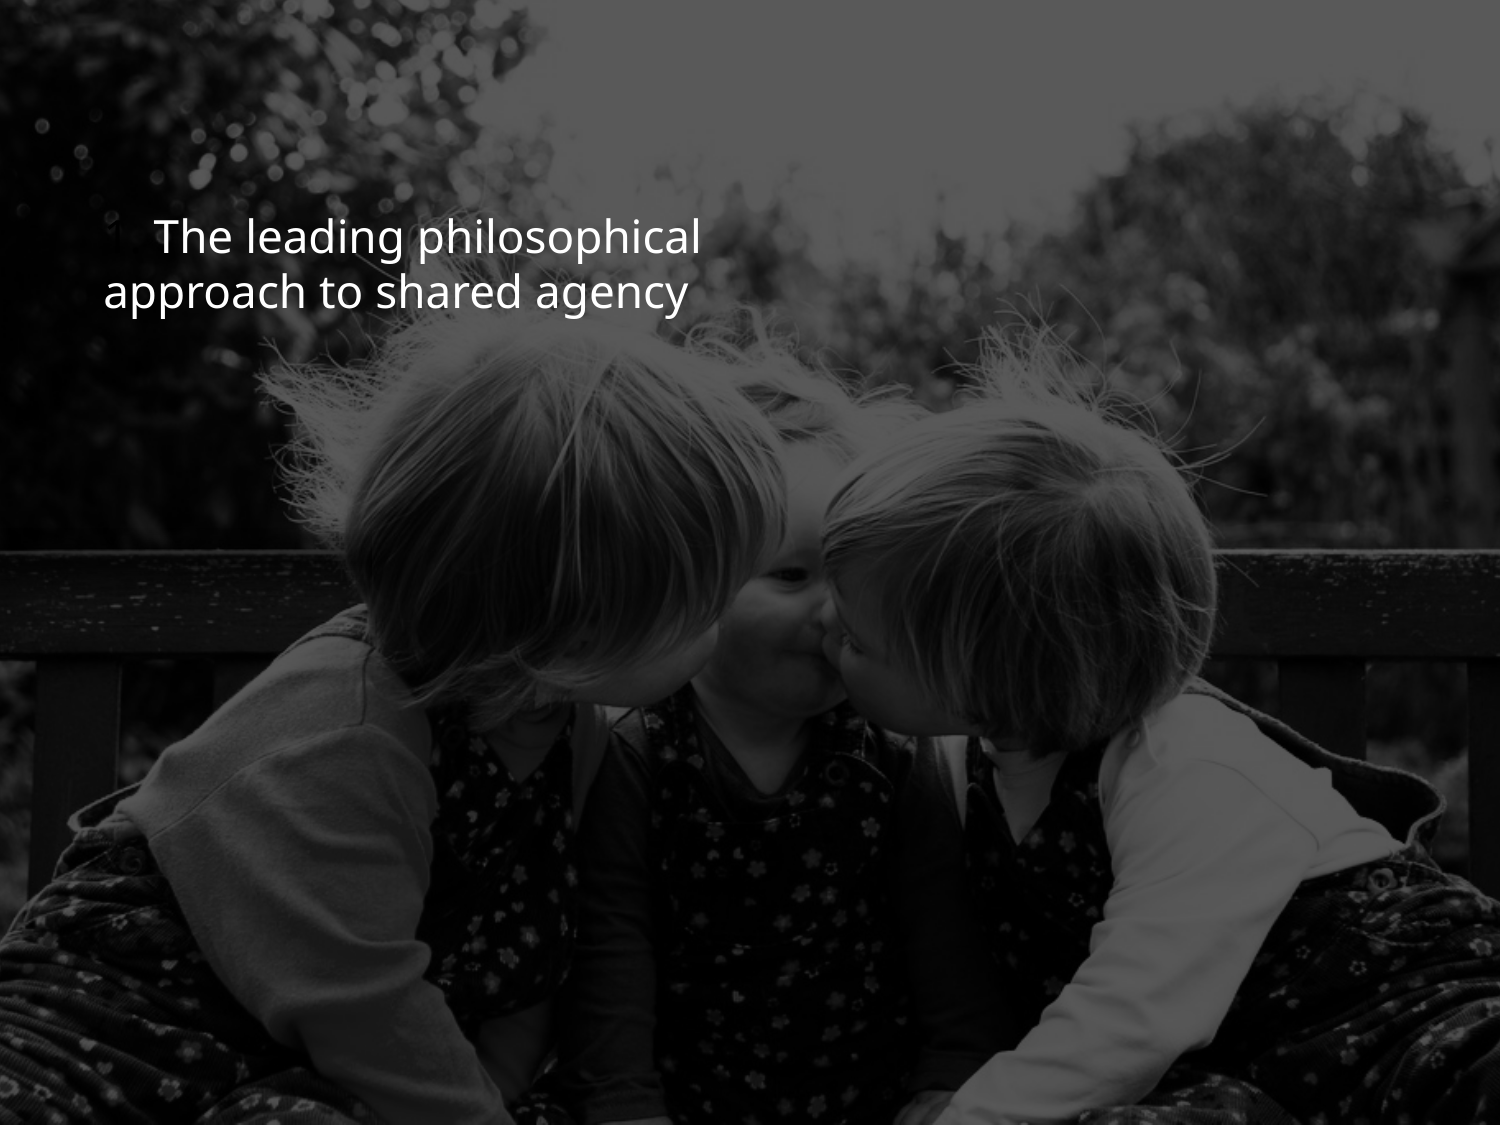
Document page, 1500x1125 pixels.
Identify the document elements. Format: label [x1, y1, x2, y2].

text_box [0, 0, 1500, 1125]
